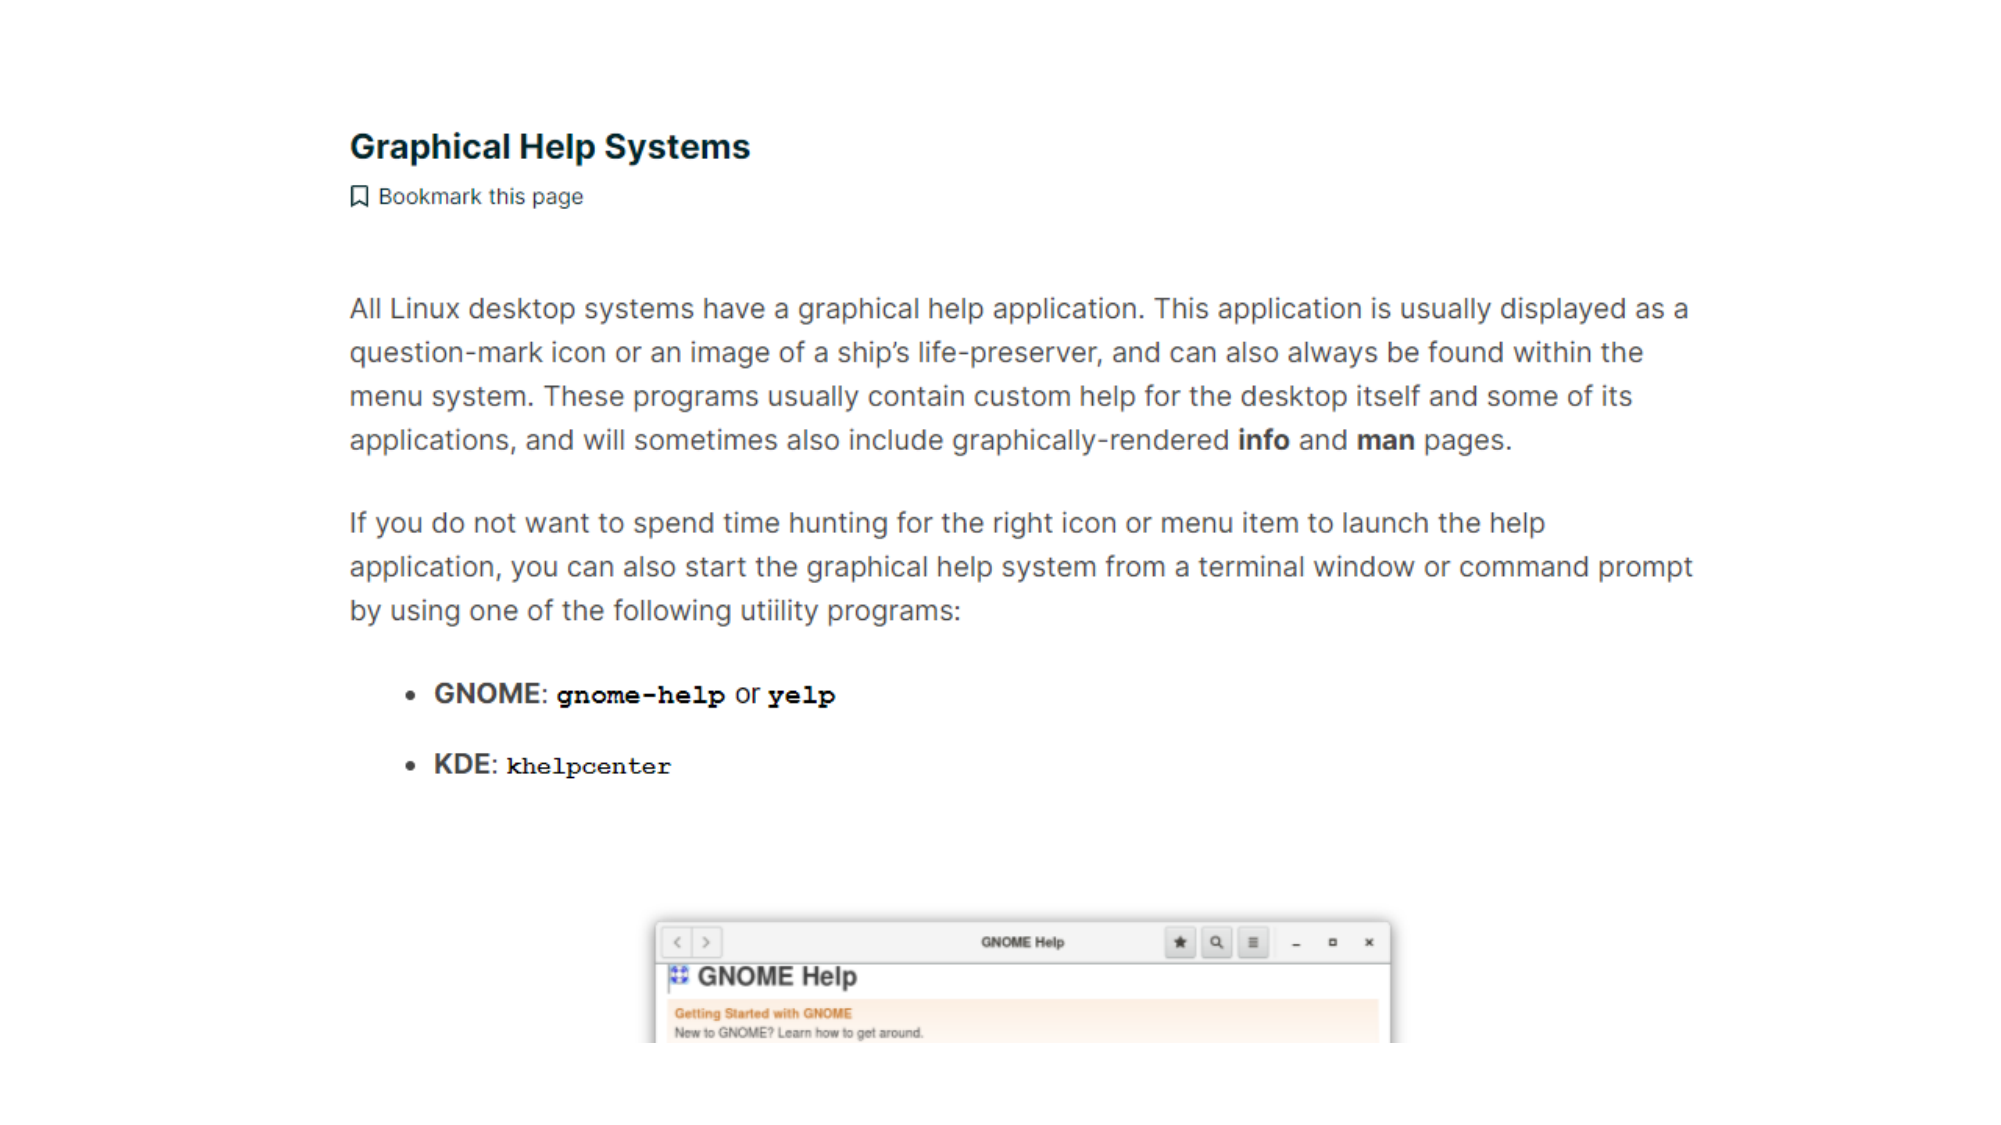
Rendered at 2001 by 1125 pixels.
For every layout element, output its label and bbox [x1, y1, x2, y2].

picture [334, 112, 1726, 1043]
